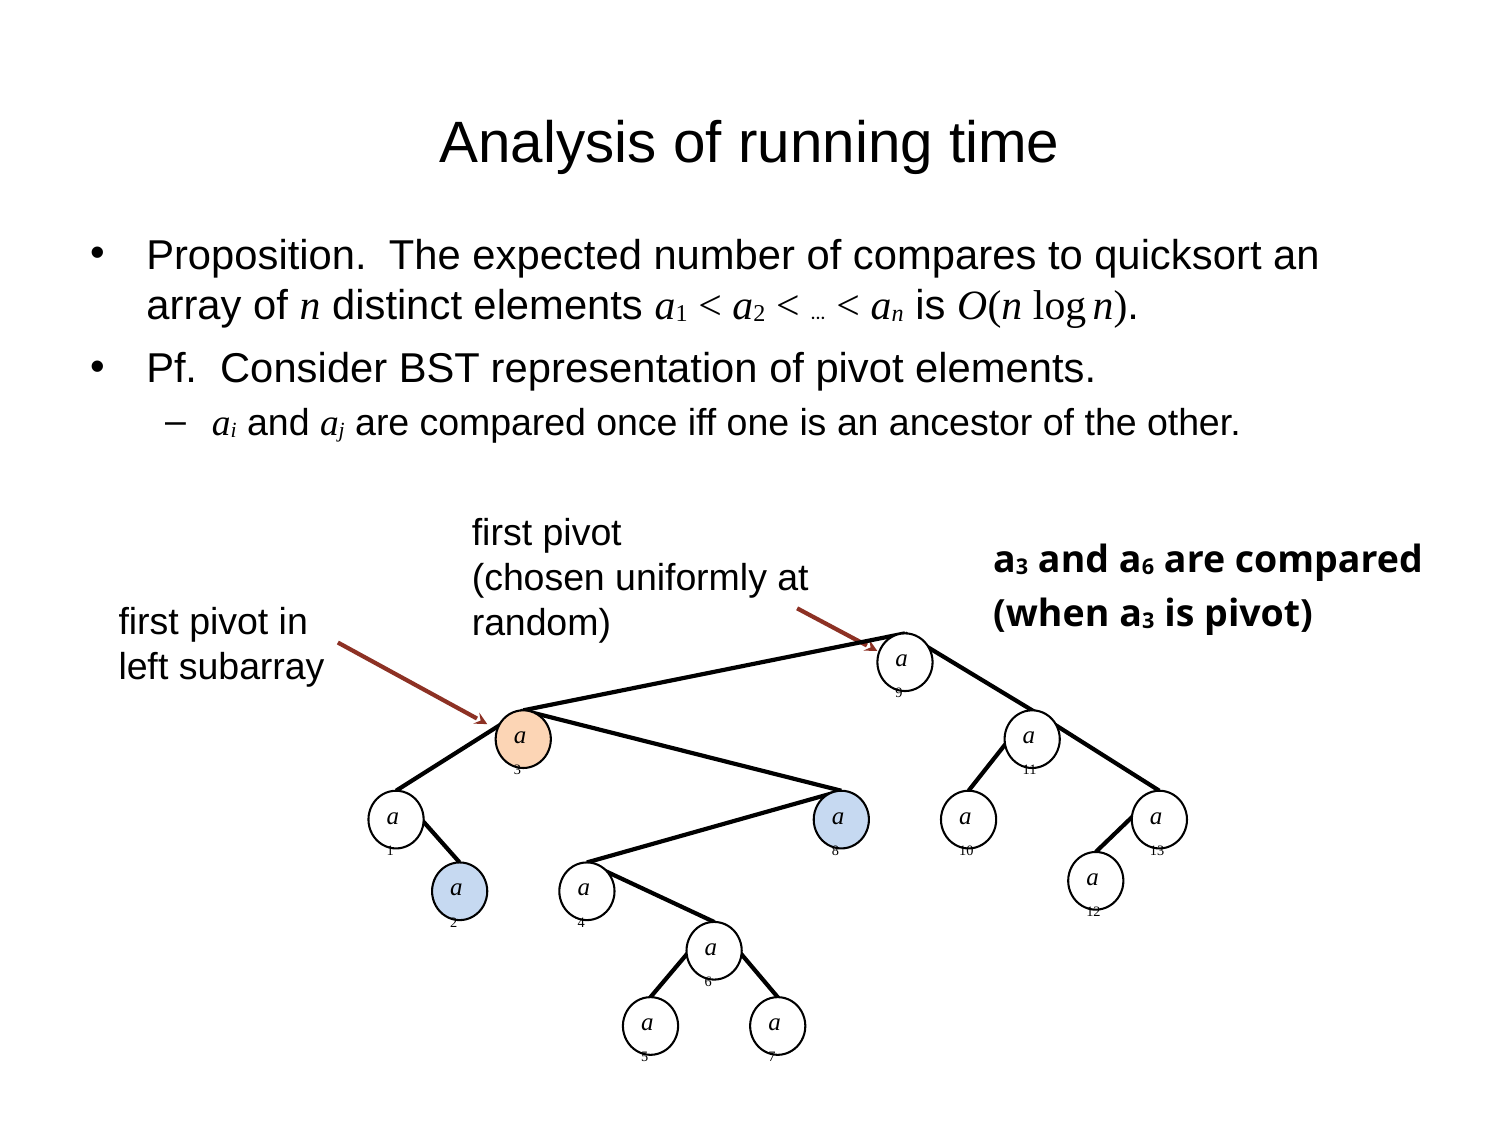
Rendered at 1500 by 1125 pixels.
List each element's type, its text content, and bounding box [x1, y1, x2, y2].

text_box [368, 633, 1188, 1056]
text_box a3 and a6 are compared (when a3 is pivot) [993, 525, 1500, 634]
text_box first pivot in left subarray [118, 596, 325, 688]
text_box first pivot (chosen uniformly at random) [471, 508, 954, 631]
list Proposition. The expected number of compares to quicksort an array of n distinct elements a1 < a2 < ⋯ < an is O(n log n). Pf. Consider BST representation of pivot elements. ai and aj are compared once iff one is an ancestor of the other. [74, 219, 1426, 1006]
title Analysis of running time [74, 44, 1426, 219]
